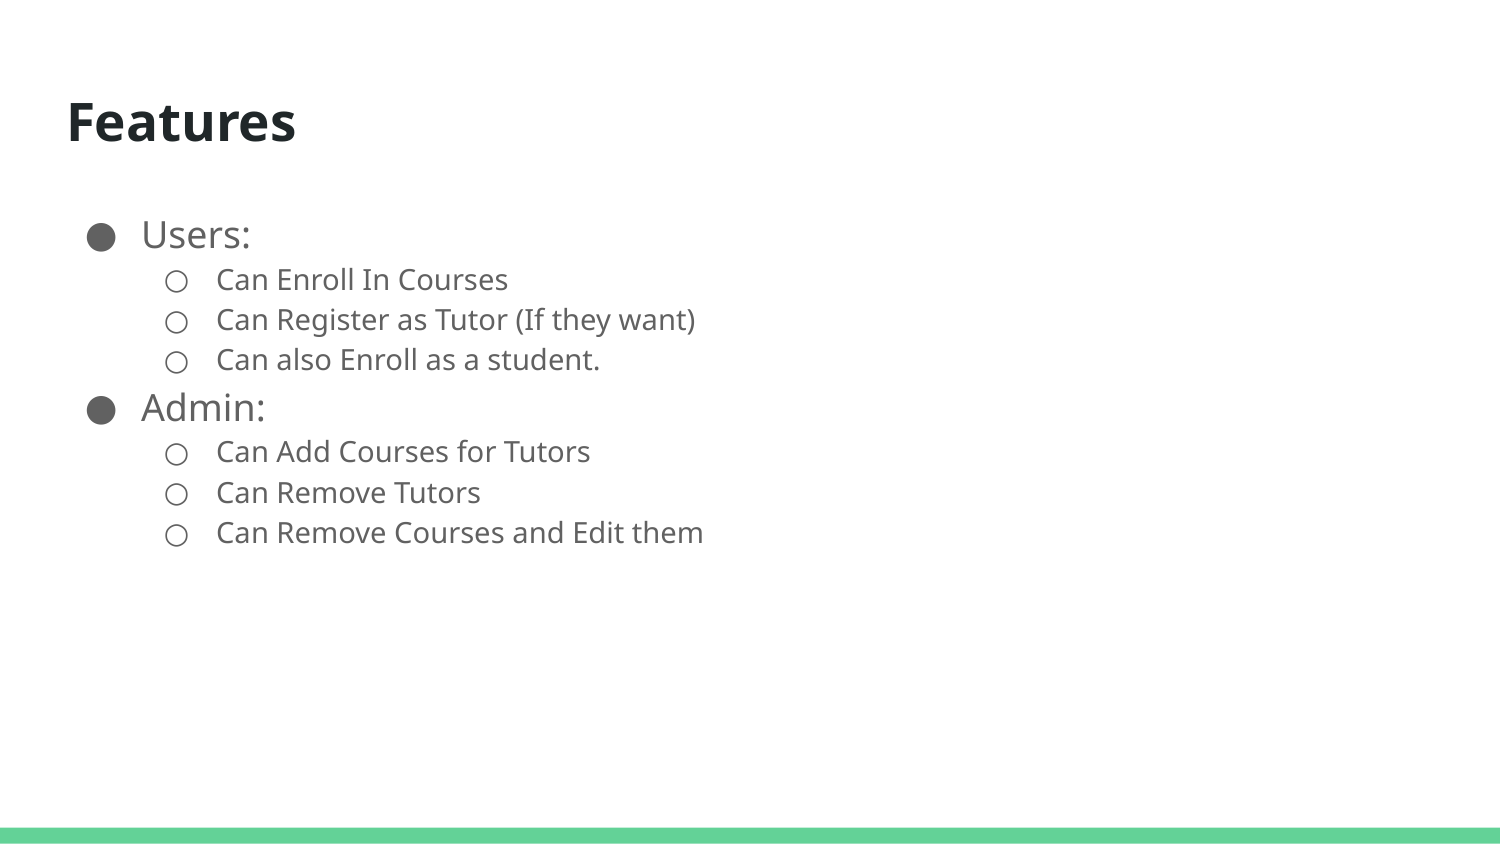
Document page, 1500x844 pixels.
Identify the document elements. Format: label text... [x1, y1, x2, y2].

title Features [51, 72, 1449, 167]
list Users: Can Enroll In Courses Can Register as Tutor (If they want) Can also Enroll as a student. Admin: Can Add Courses for Tutors Can Remove Tutors Can Remove Courses and Edit them [51, 189, 1449, 750]
